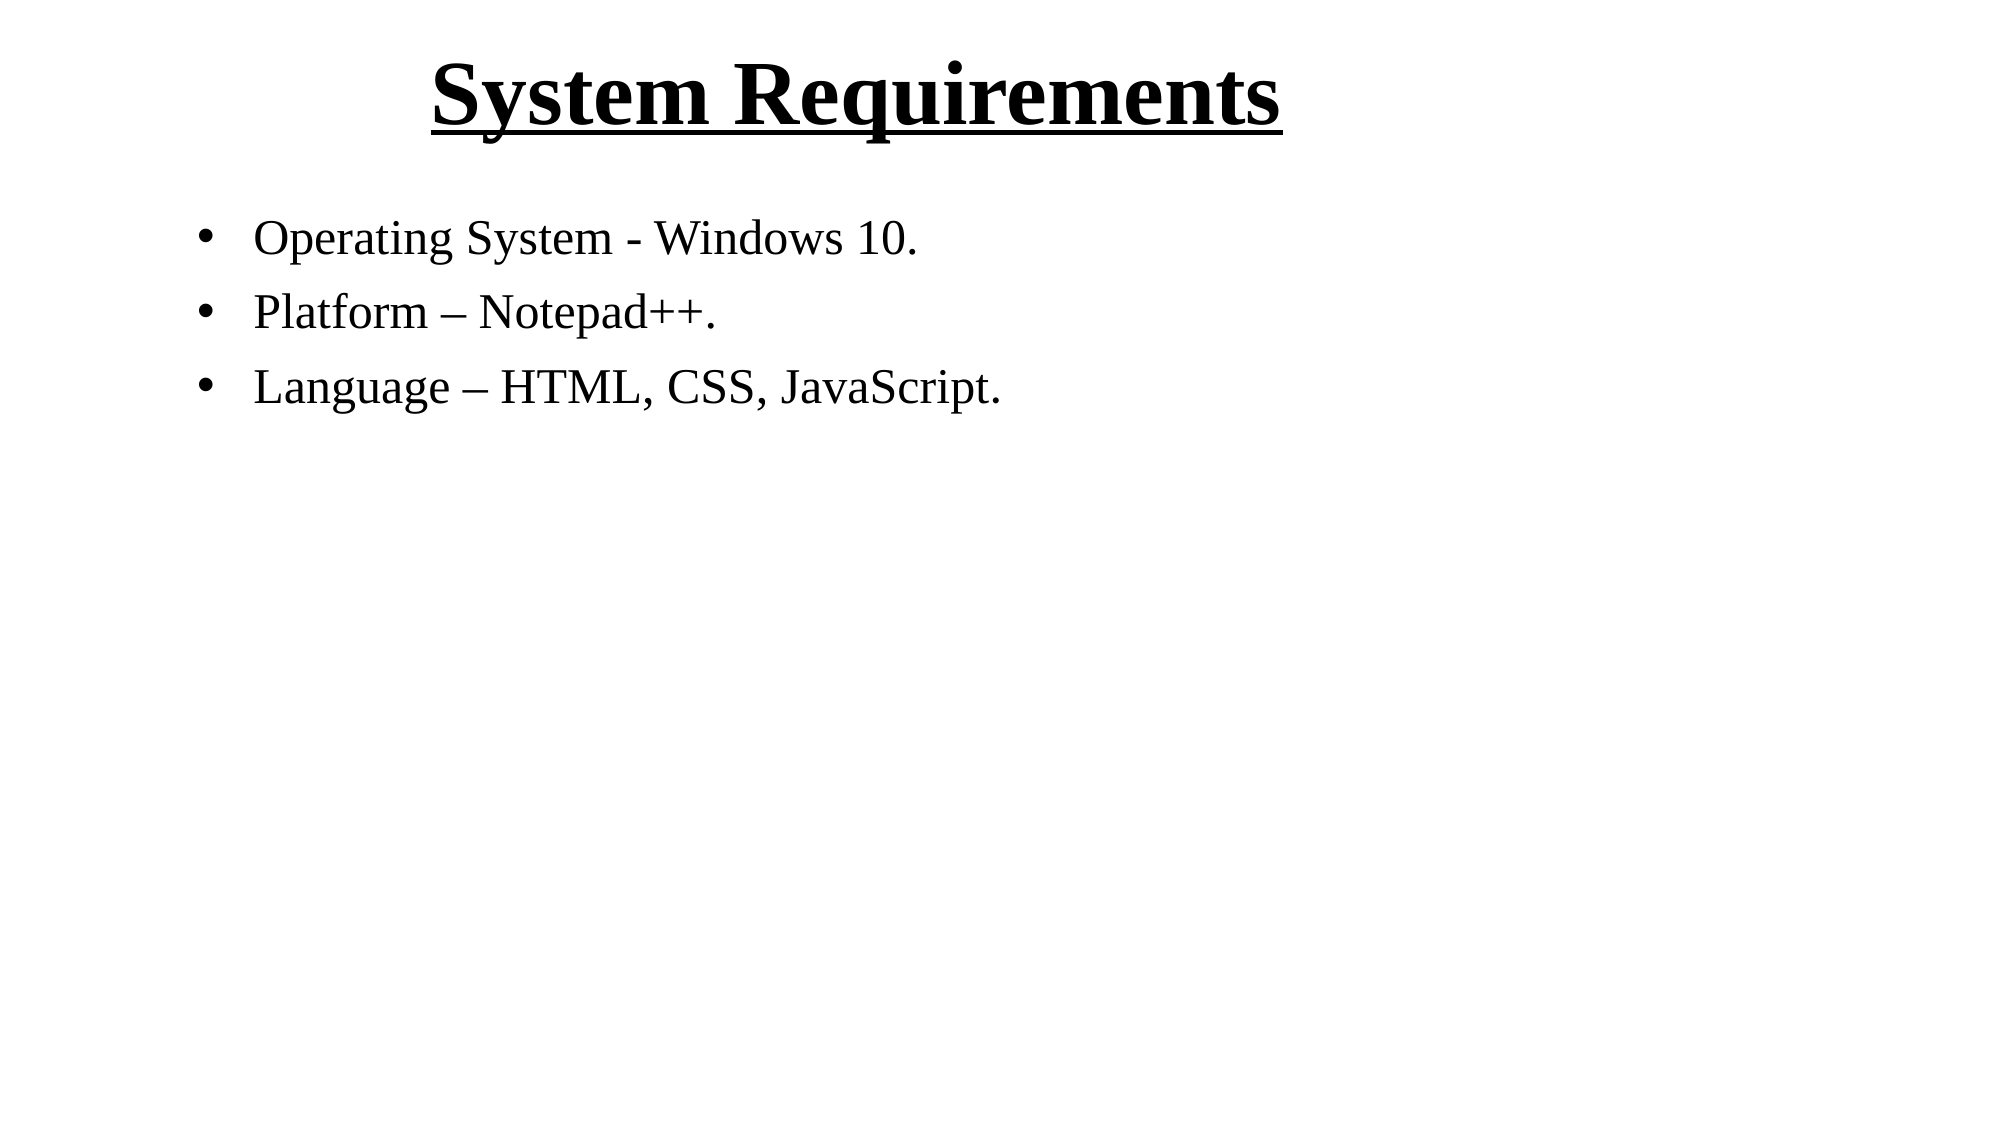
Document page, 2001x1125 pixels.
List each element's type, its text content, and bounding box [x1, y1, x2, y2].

title System Requirements [105, 21, 1609, 153]
subtitle Operating System - Windows 10. Platform – Notepad++. Language – HTML, CSS, JavaScript. [182, 203, 1750, 899]
